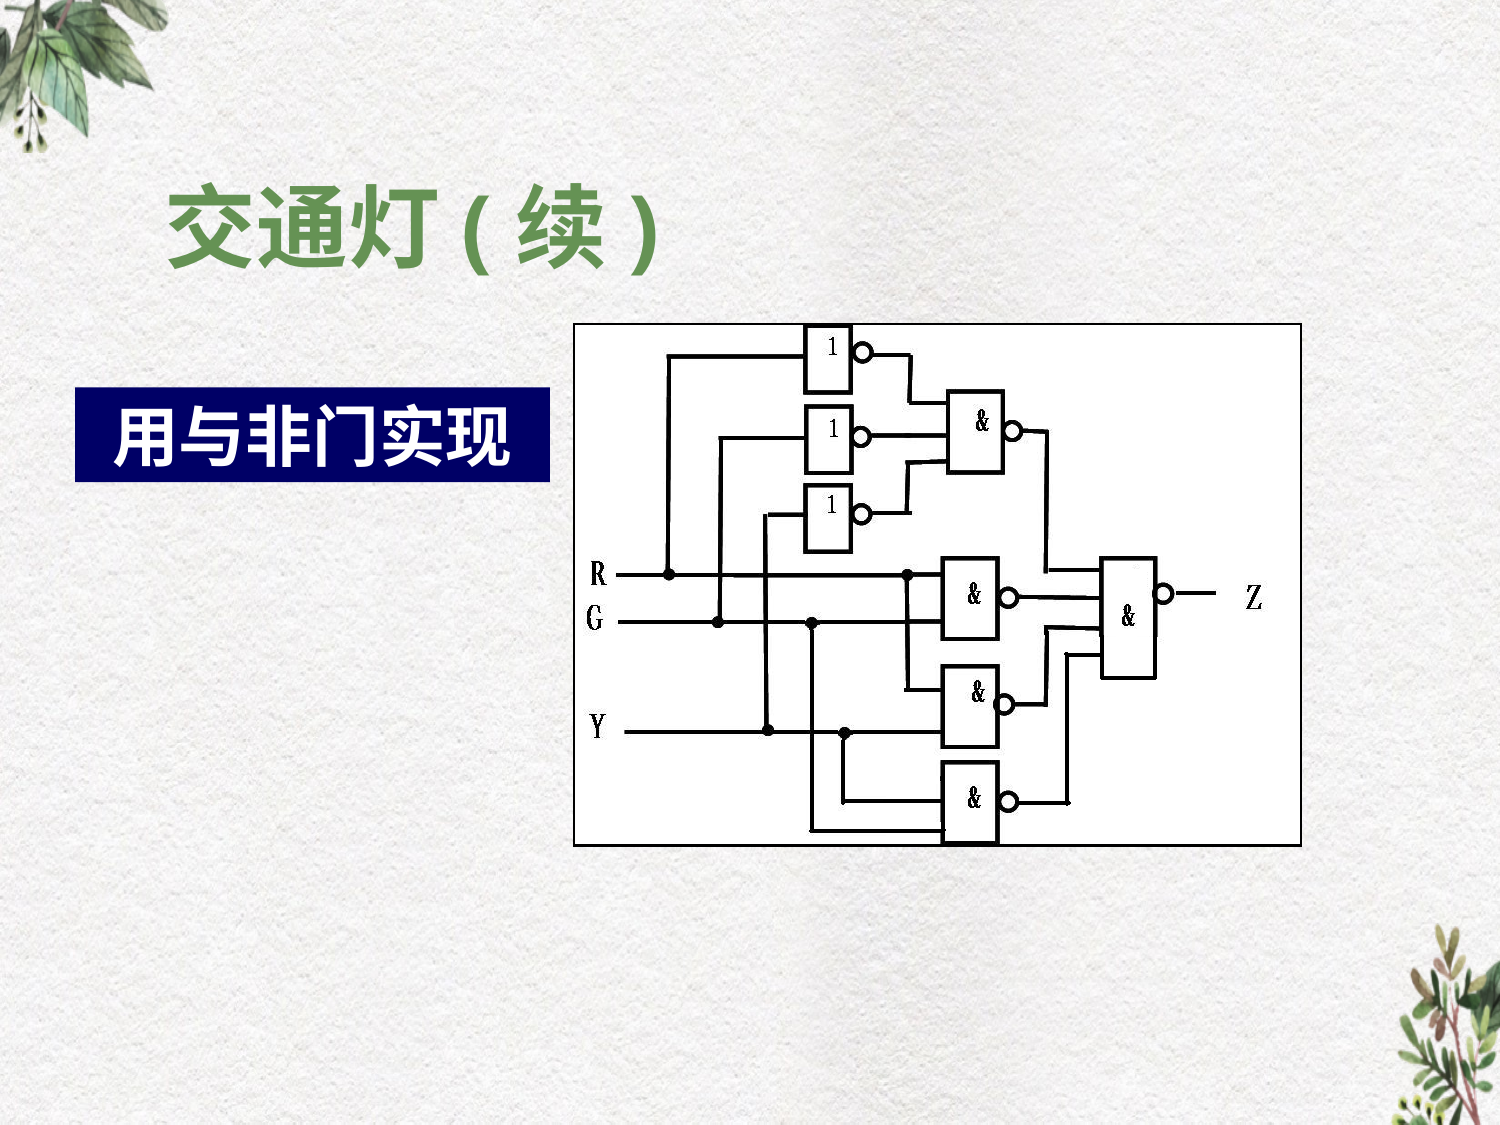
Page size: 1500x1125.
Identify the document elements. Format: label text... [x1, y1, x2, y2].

picture [0, 0, 1500, 1125]
text_box 交通灯(续) [149, 162, 1200, 288]
text_box 用与非门实现 [75, 387, 550, 483]
